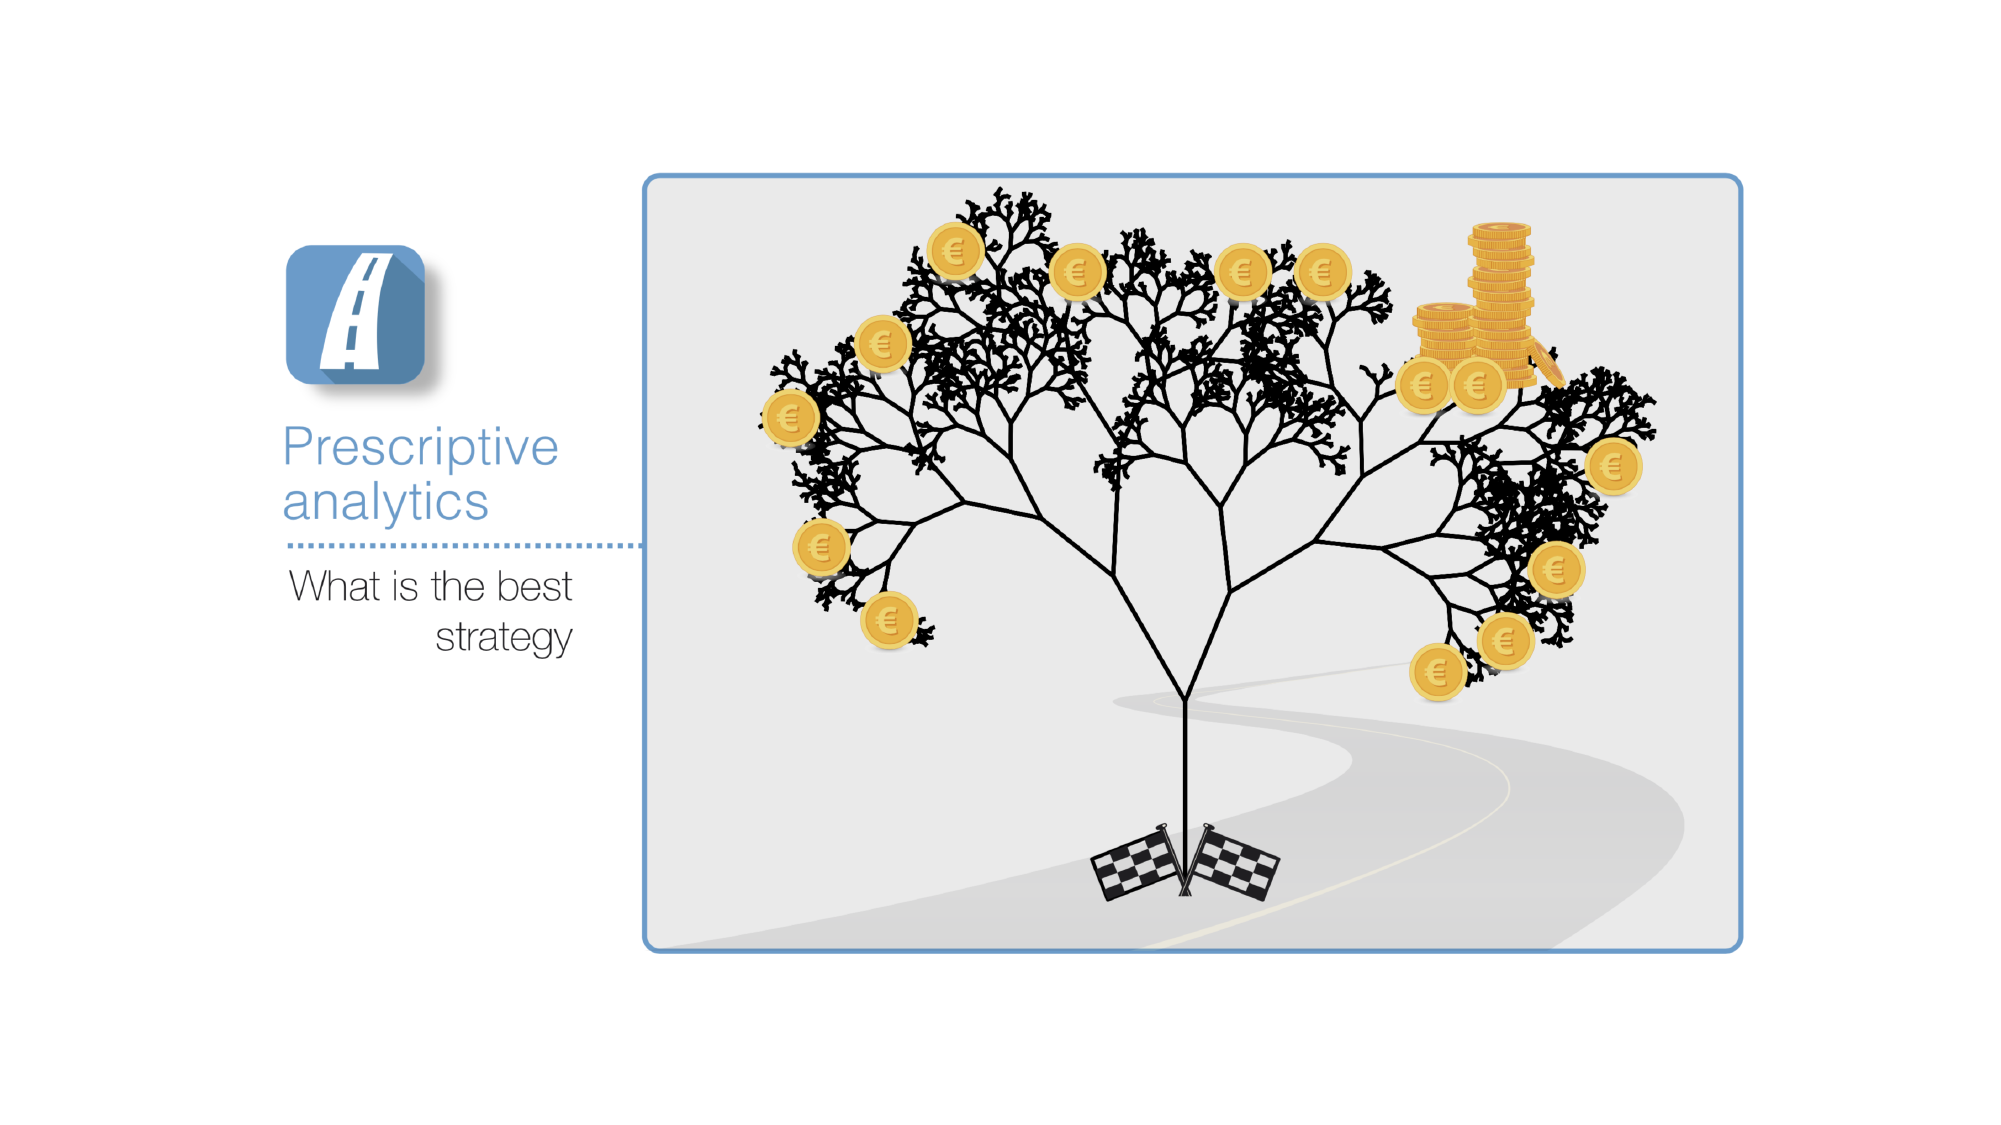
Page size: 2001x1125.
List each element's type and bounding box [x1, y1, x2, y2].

picture [249, 167, 1750, 958]
